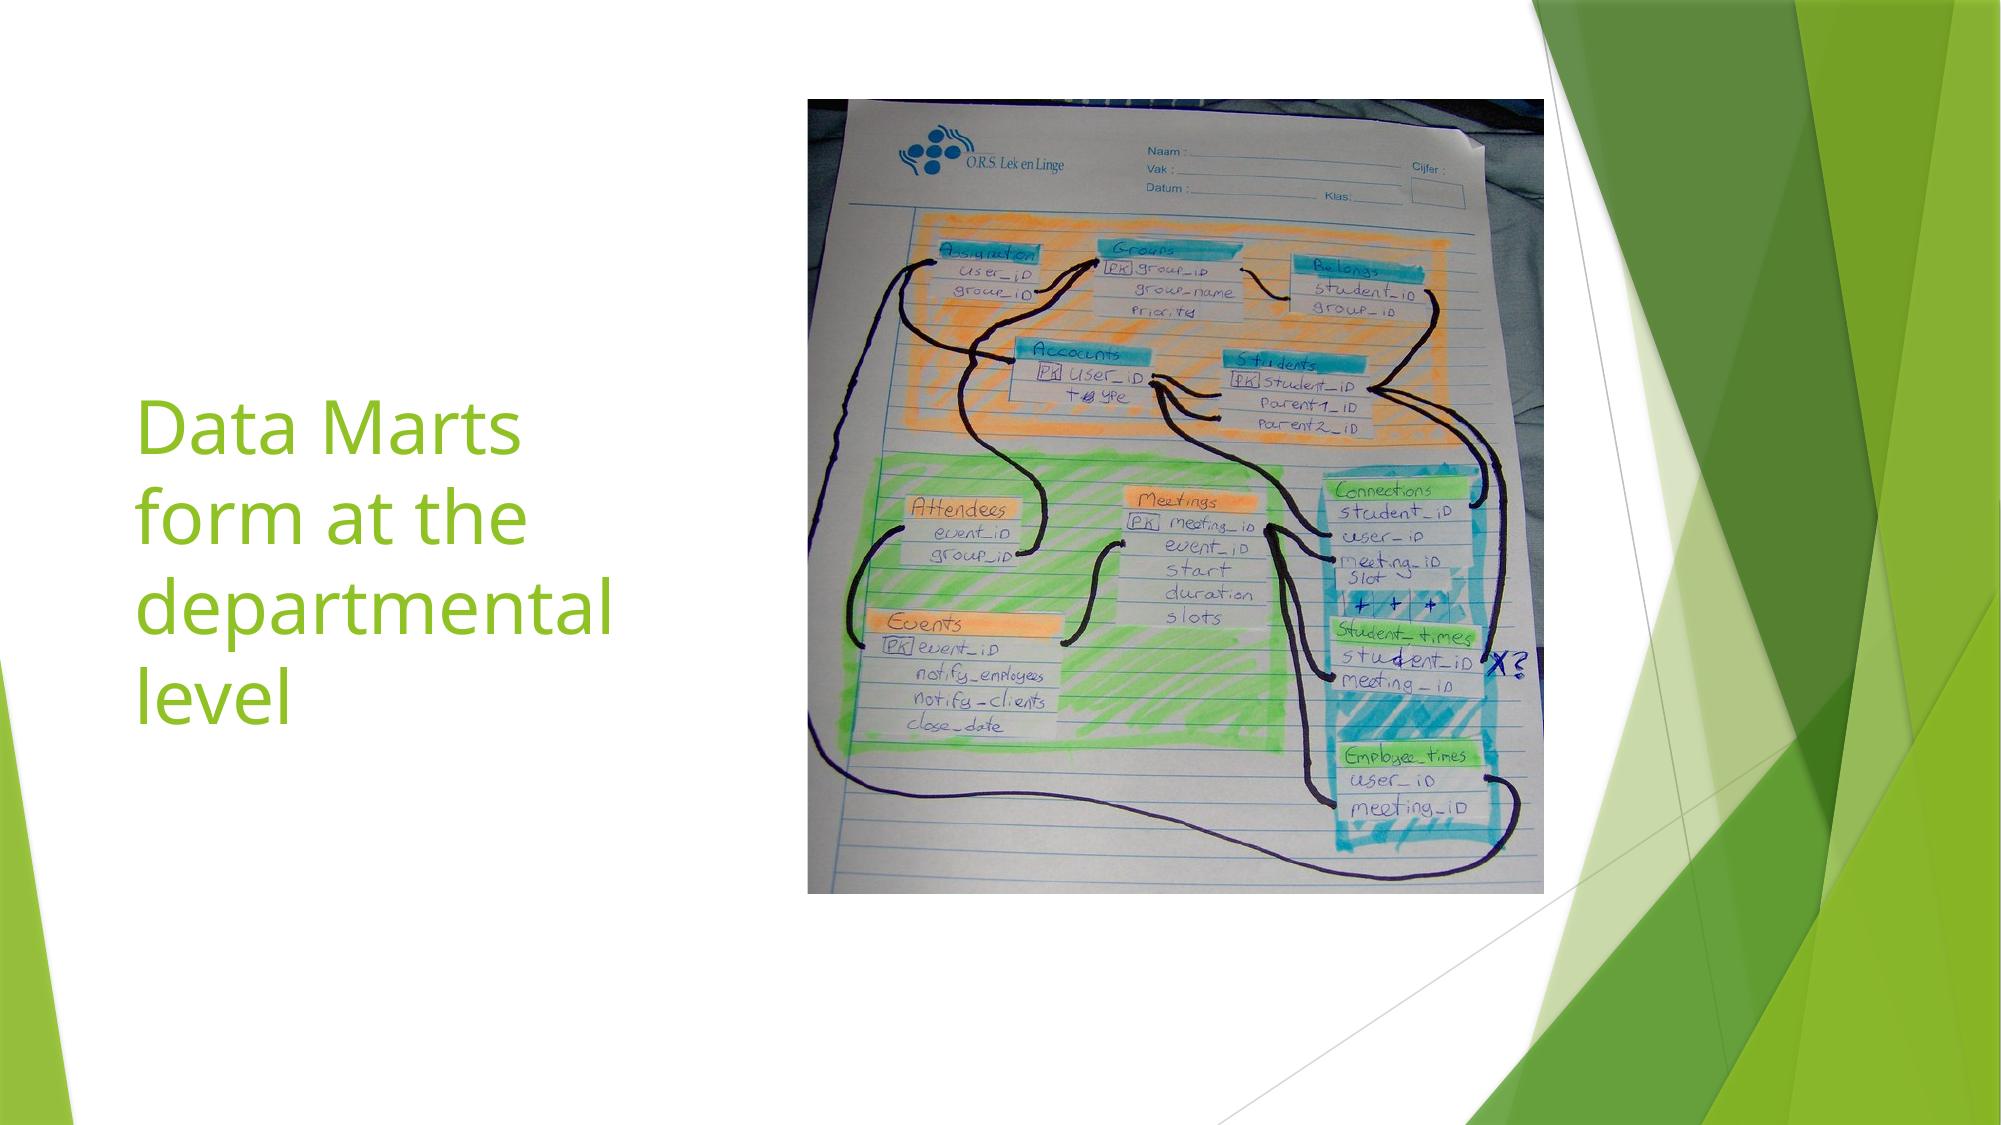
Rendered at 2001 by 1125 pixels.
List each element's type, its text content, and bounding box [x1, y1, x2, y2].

title Data Marts form at the departmental level [119, 372, 793, 939]
picture [806, 99, 1545, 894]
